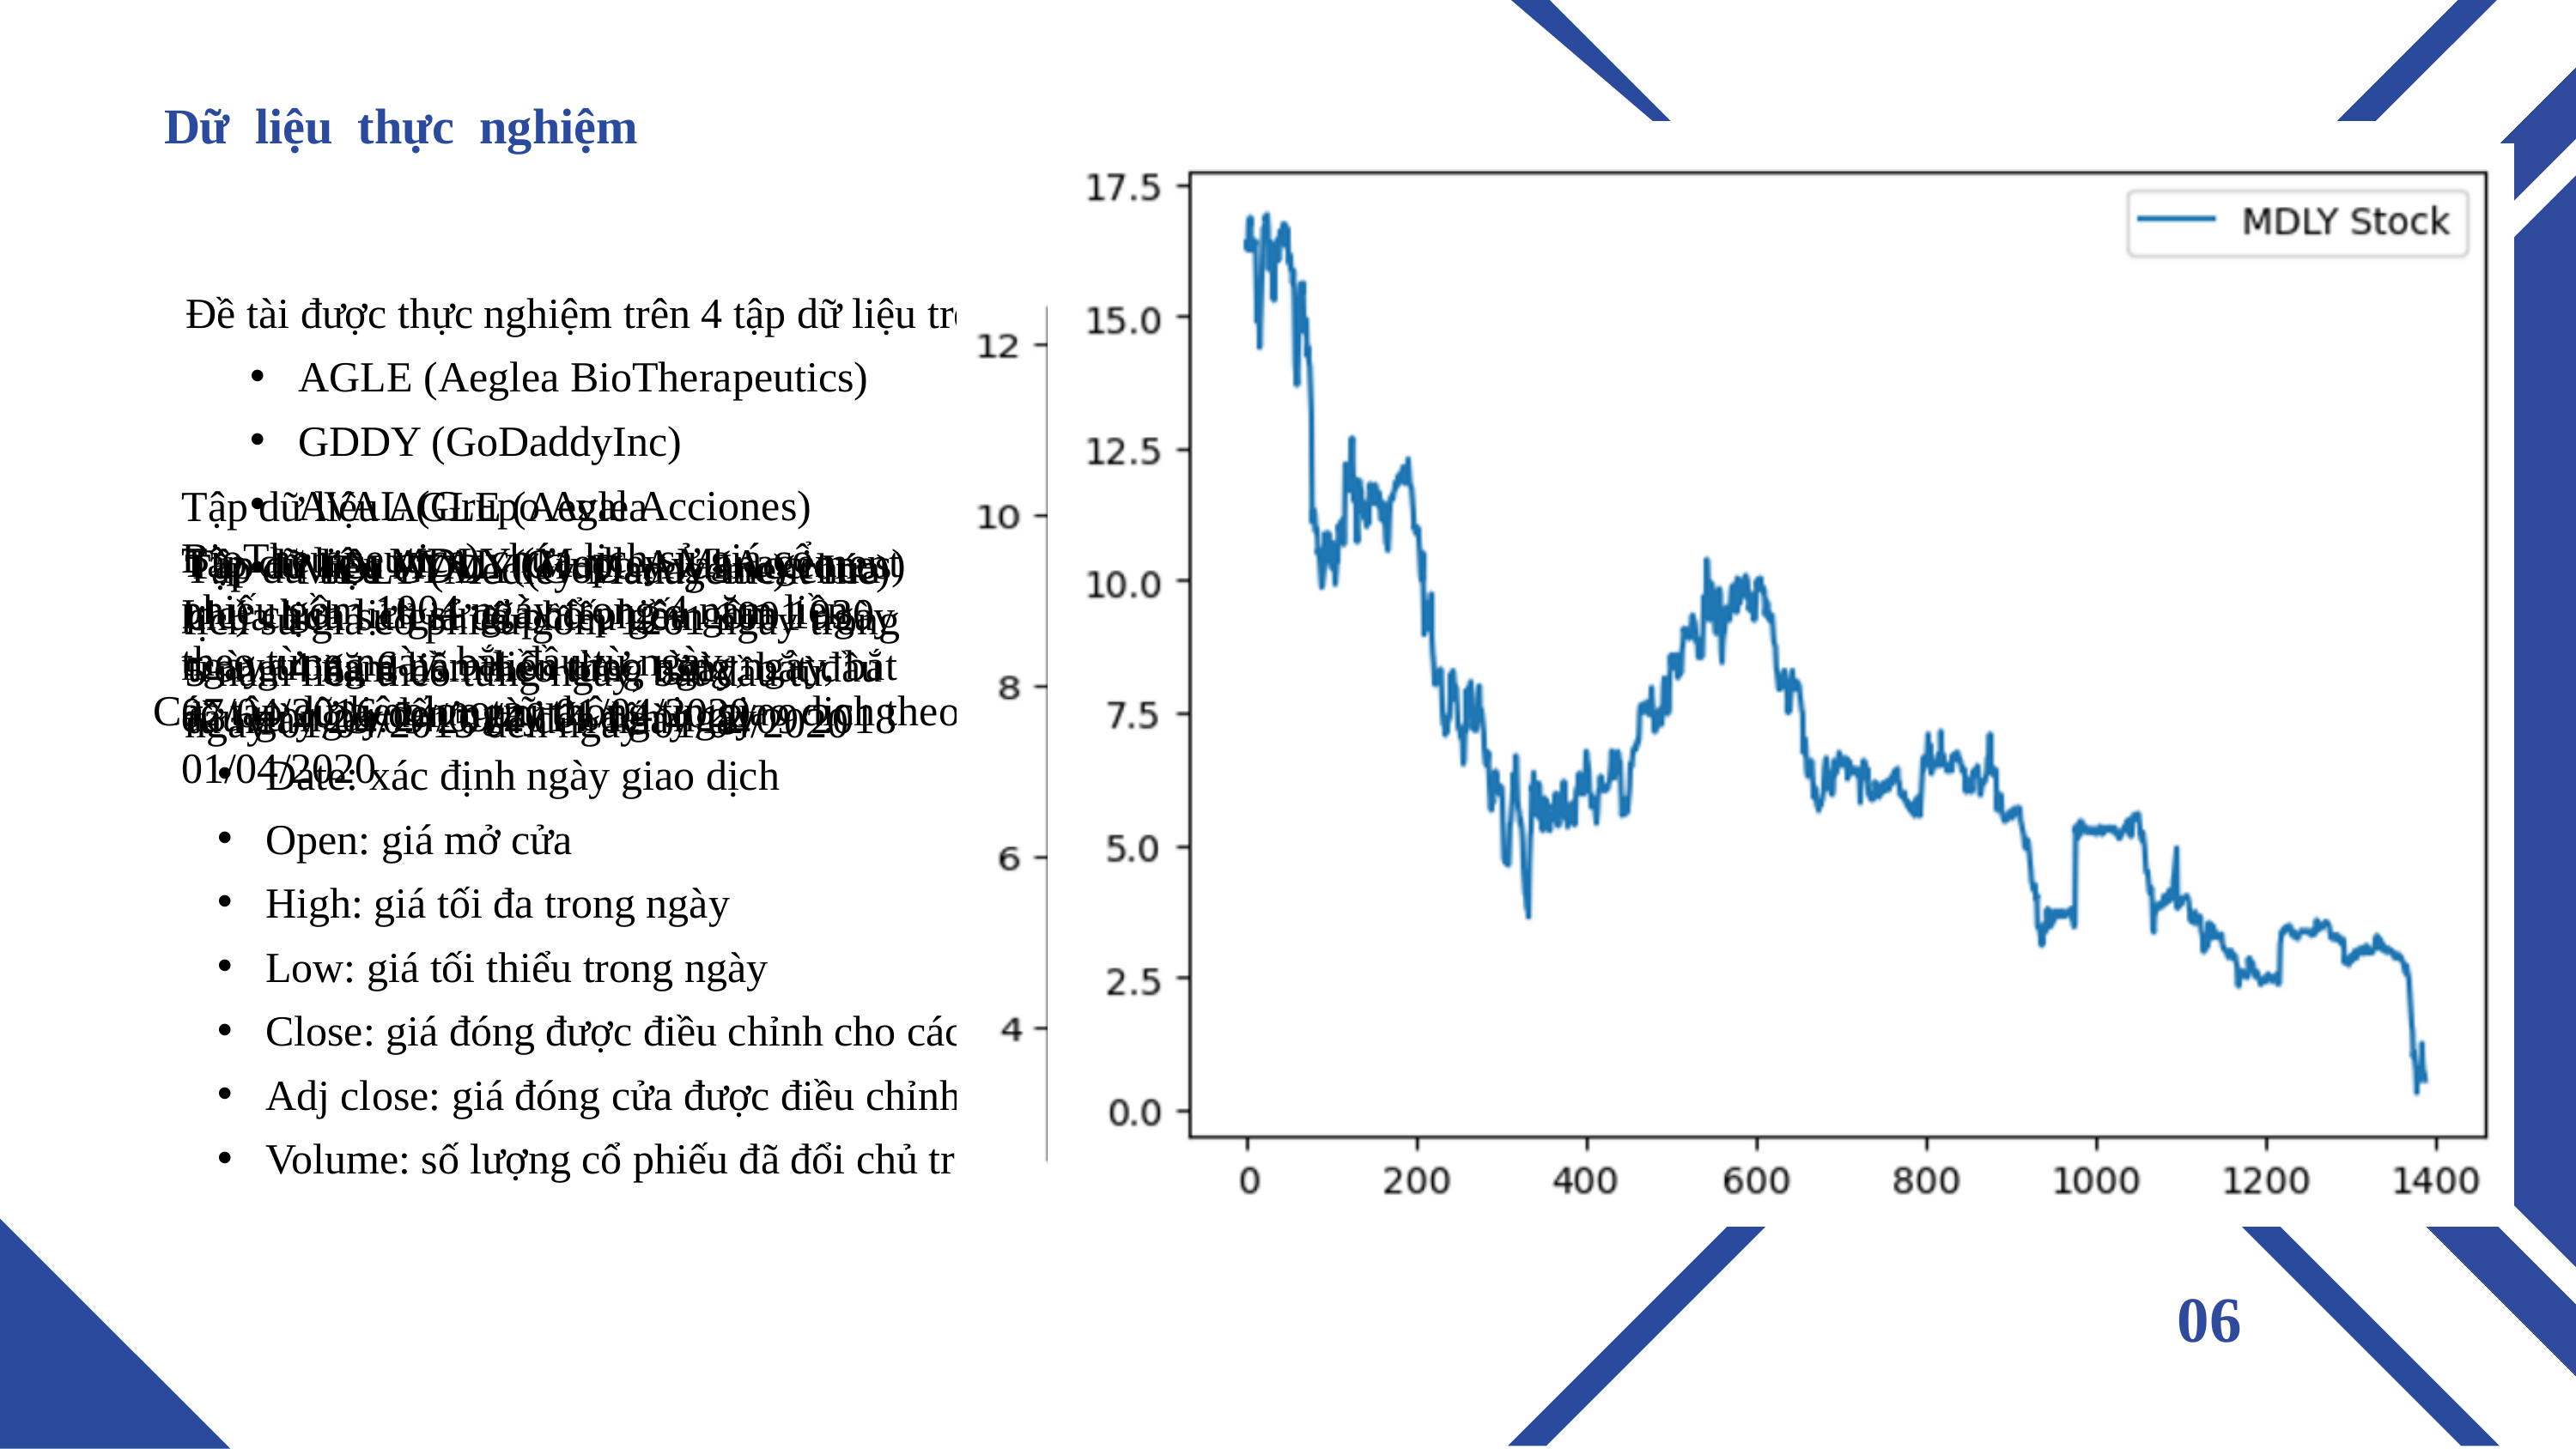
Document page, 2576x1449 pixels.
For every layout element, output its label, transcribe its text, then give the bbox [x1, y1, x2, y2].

text_box Dữ liệu thực nghiệm [151, 87, 1439, 161]
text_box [1507, 0, 2576, 1446]
text_box Các tập dữ liệu lưu trữ thông tin giao dịch theo ngày và có 7 thuộc tính: Date: xác định ngày giao dịch Open: giá mở cửa High: giá tối đa trong ngày Low: giá tối thiểu trong ngày Close: giá đóng được điều chỉnh cho các lần chia tách Adj close: giá đóng cửa được điều chỉnh cho cả cổ tức và chia tách Volume: số lượng cổ phiếu đã đổi chủ trong một ngày nhất định [151, 670, 951, 1183]
text_box Tập dữ liệu AVAL (Grupo Aval Acciones) chứa lịch sử giá cổ phiếu gồm 1001 ngày trong 4 năm liền theo từng ngày, bắt đầu từ ngày 23/09/2014 đến ngày 12/09/2018 [174, 523, 930, 755]
picture [957, 121, 2515, 1227]
text_box [0, 1218, 231, 1449]
text_box Tập dữ liệu AGLE (Aeglea BioTherapeutics) chứa lịch sử giá cổ phiếu gồm 1004 ngày trong 4 năm liền theo từng ngày, bắt đầu từ ngày 07/04/2016 đến ngày 01/04/2020 [168, 465, 924, 523]
text_box Đề tài được thực nghiệm trên 4 tập dữ liệu trên Kaggle: AGLE (Aeglea BioTherapeutics) GDDY (GoDaddyInc) AVAL (Grupo Aval Acciones) MDLY (Medley Management Inc) [184, 272, 1042, 658]
text_box Tập dữ liệu MDLY (Medley Management Inc) chứa lịch sử giá cổ phiếu gồm 1930 ngày trong 6 năm liền theo từng ngày, bắt đầu từ ngày 24/09/2014 đến ngày 01/04/2020 [168, 521, 923, 805]
